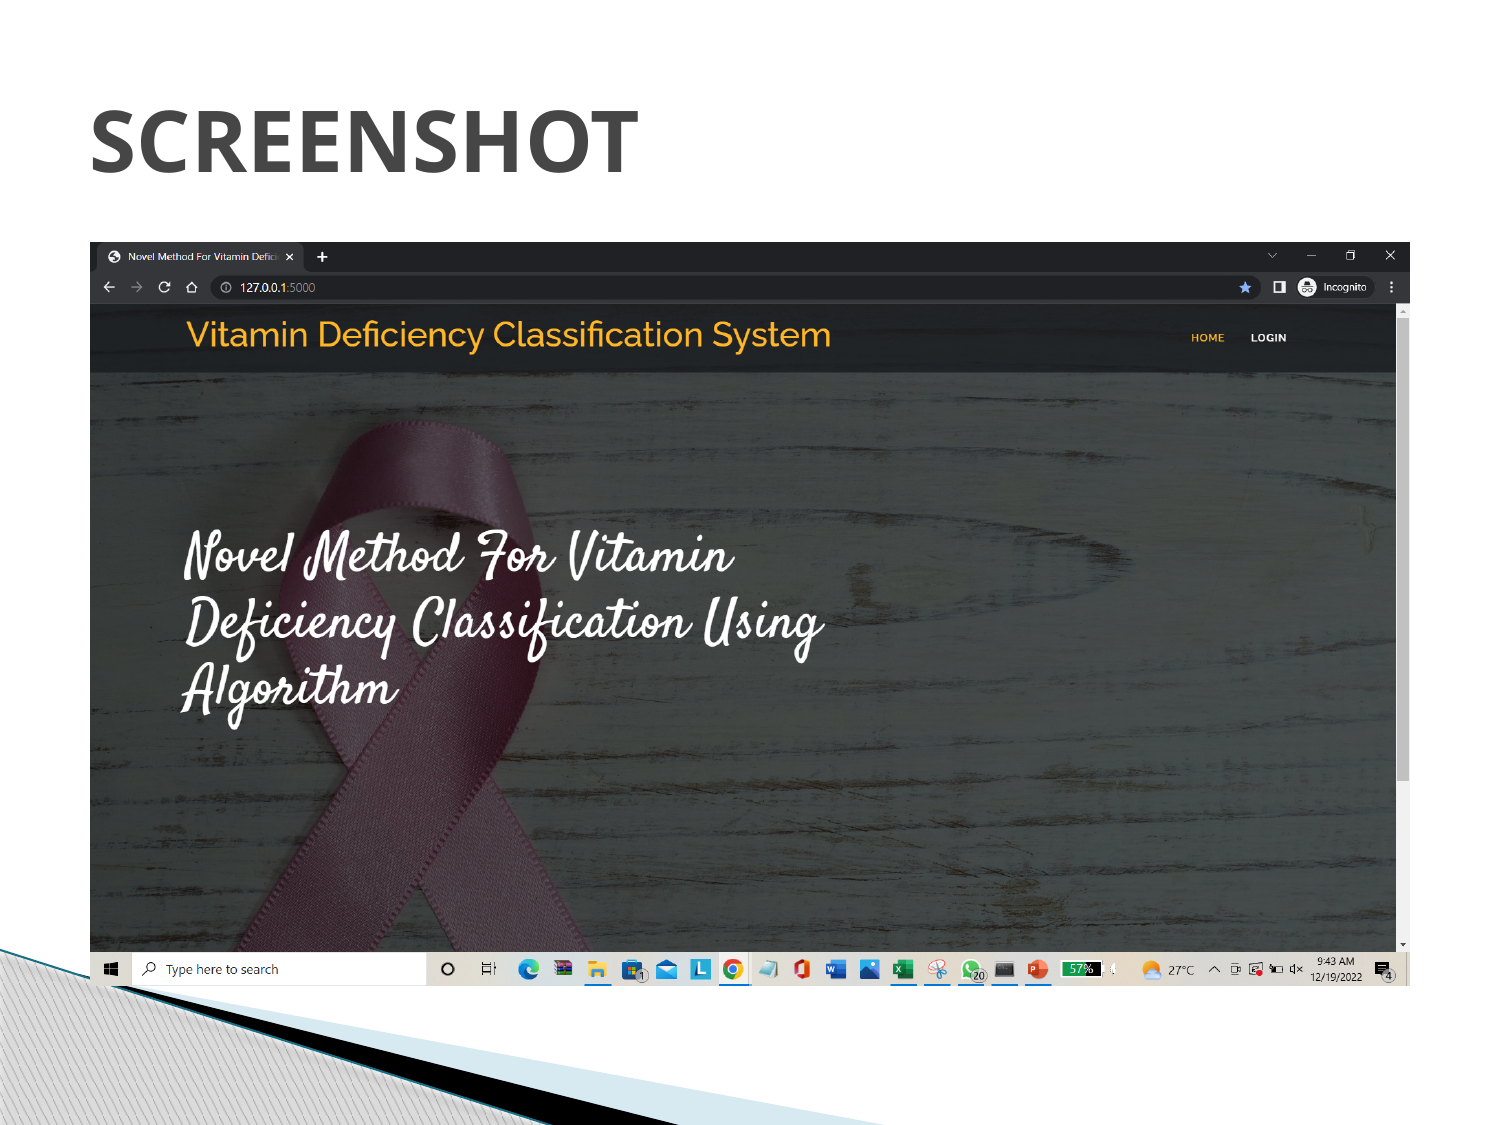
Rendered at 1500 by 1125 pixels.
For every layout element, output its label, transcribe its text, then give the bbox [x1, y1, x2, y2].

title SCREENSHOT [75, 45, 1425, 233]
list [89, 242, 1411, 986]
